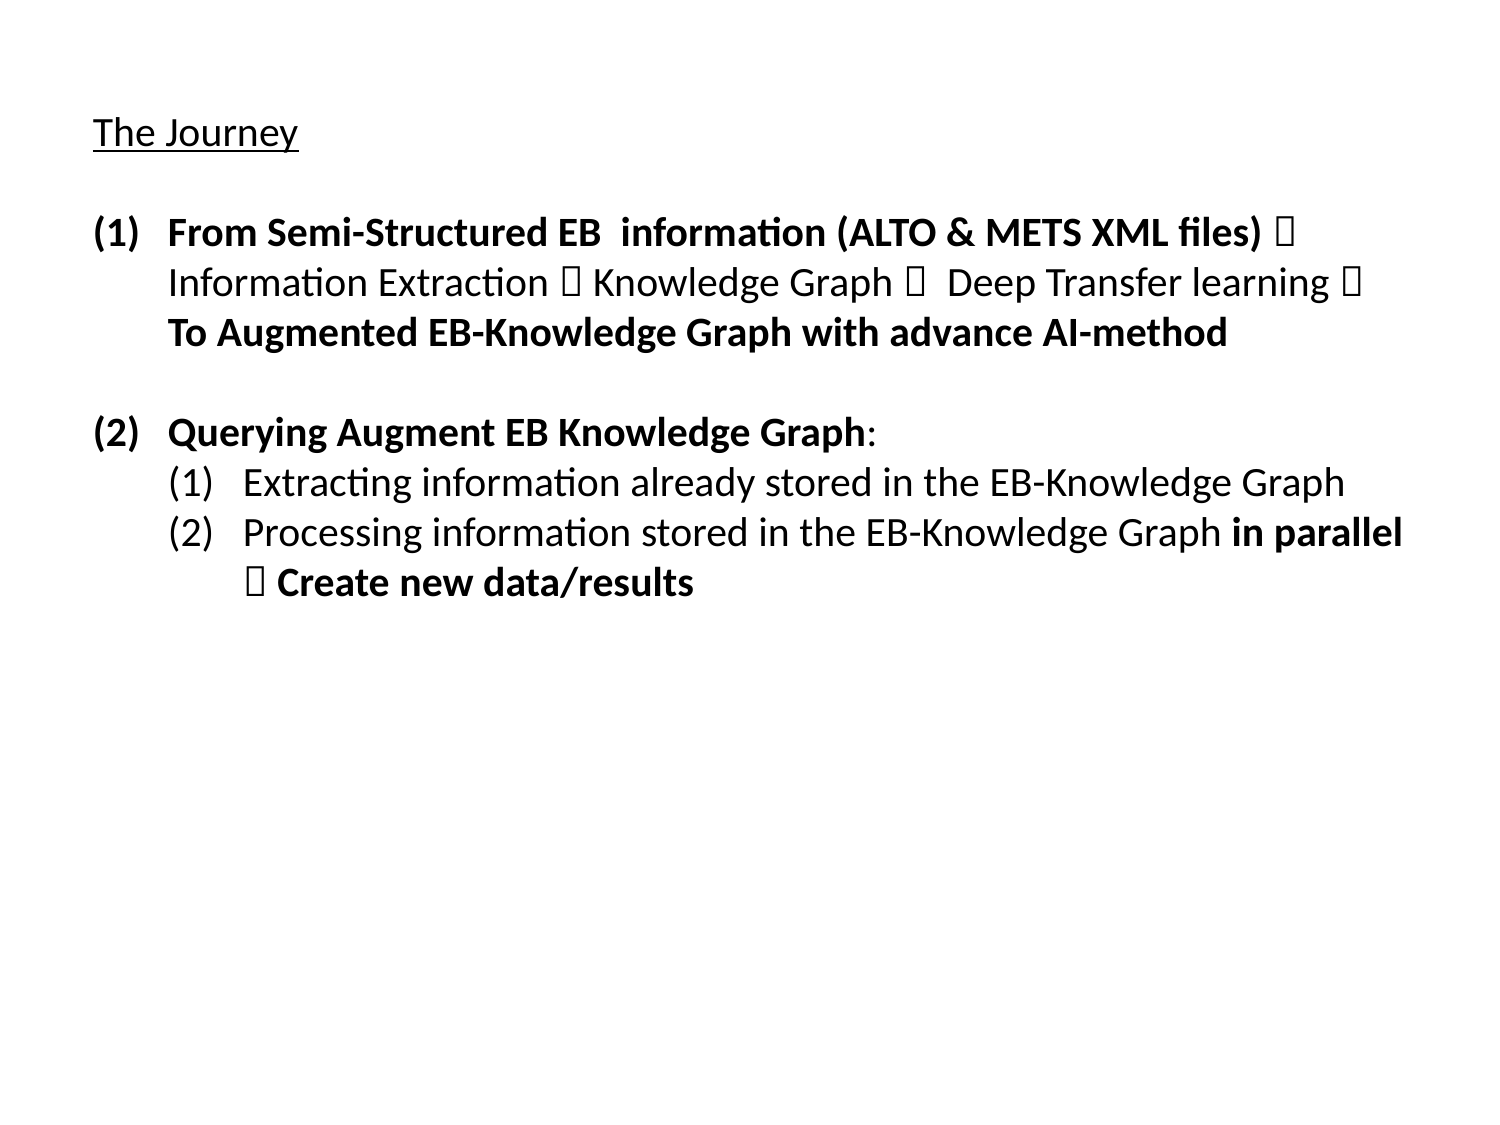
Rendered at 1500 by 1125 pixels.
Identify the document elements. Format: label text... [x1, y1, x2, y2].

text_box The Journey From Semi-Structured EB information (ALTO & METS XML files)  Information Extraction  Knowledge Graph  Deep Transfer learning  To Augmented EB-Knowledge Graph with advance AI-method Querying Augment EB Knowledge Graph: Extracting information already stored in the EB-Knowledge Graph Processing information stored in the EB-Knowledge Graph in parallel  Create new data/results [78, 97, 1422, 713]
